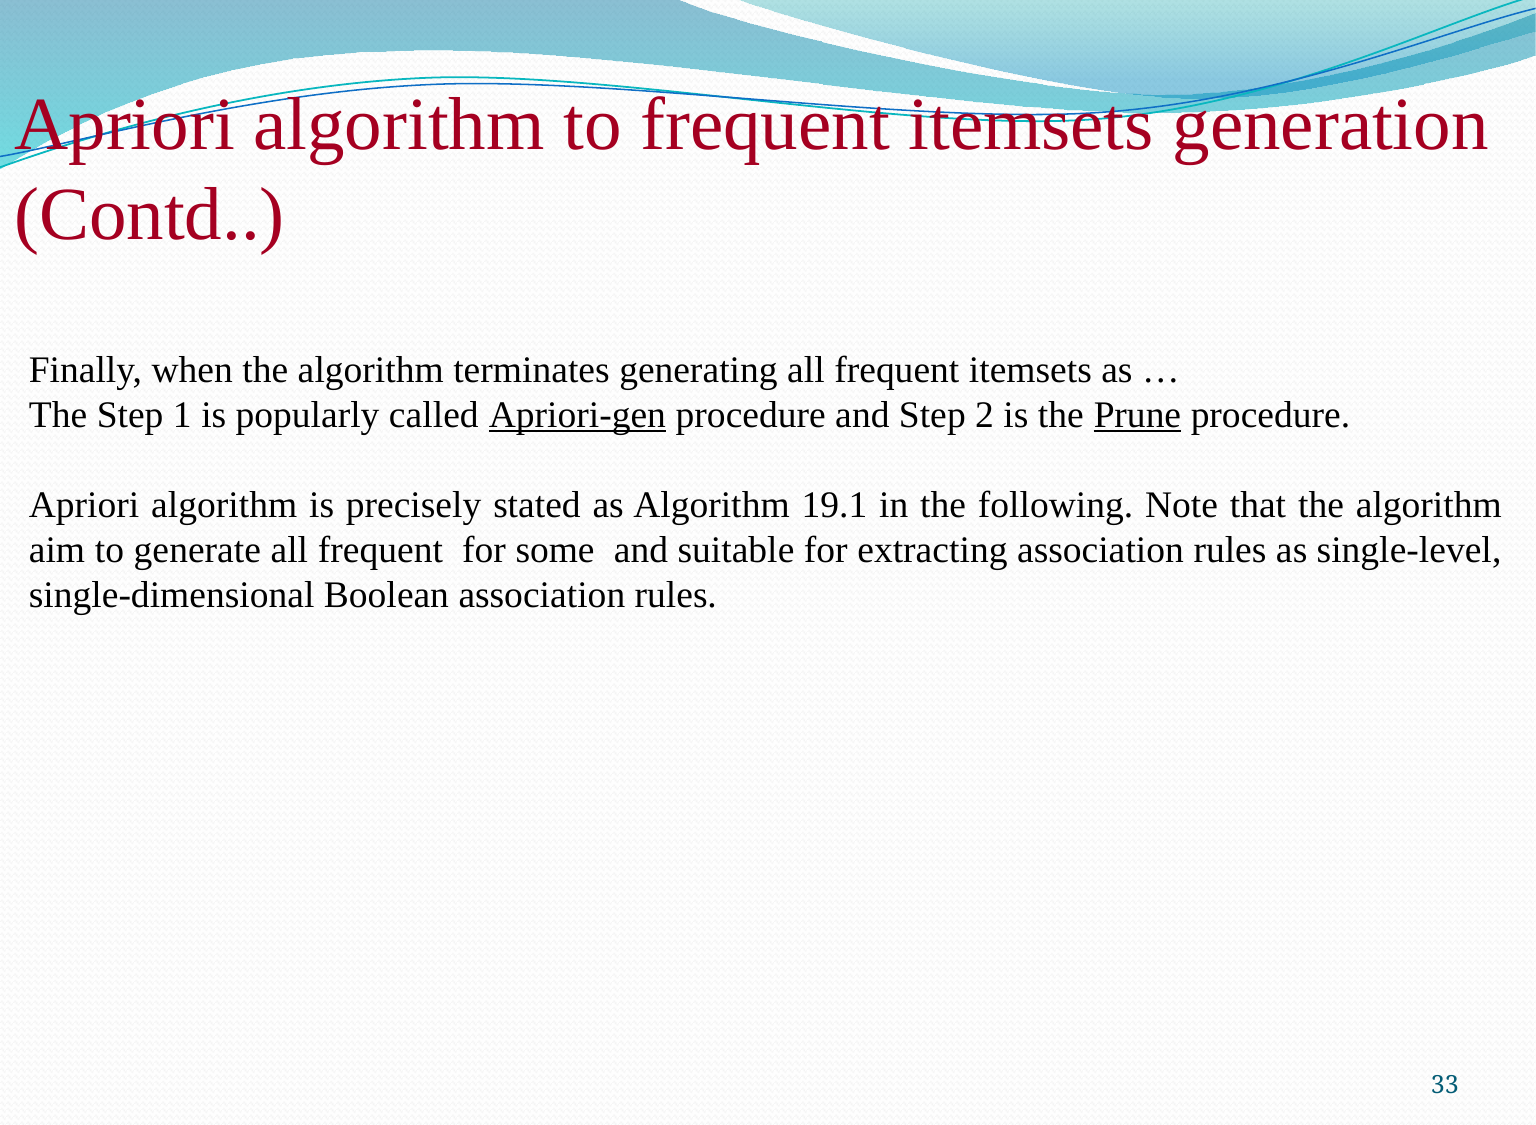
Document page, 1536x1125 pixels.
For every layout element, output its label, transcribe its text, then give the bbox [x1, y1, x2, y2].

title Apriori algorithm to frequent itemsets generation (Contd..) [14, 75, 1536, 256]
slide_number 33 [1330, 1042, 1459, 1103]
list [0, 115, 1505, 1103]
